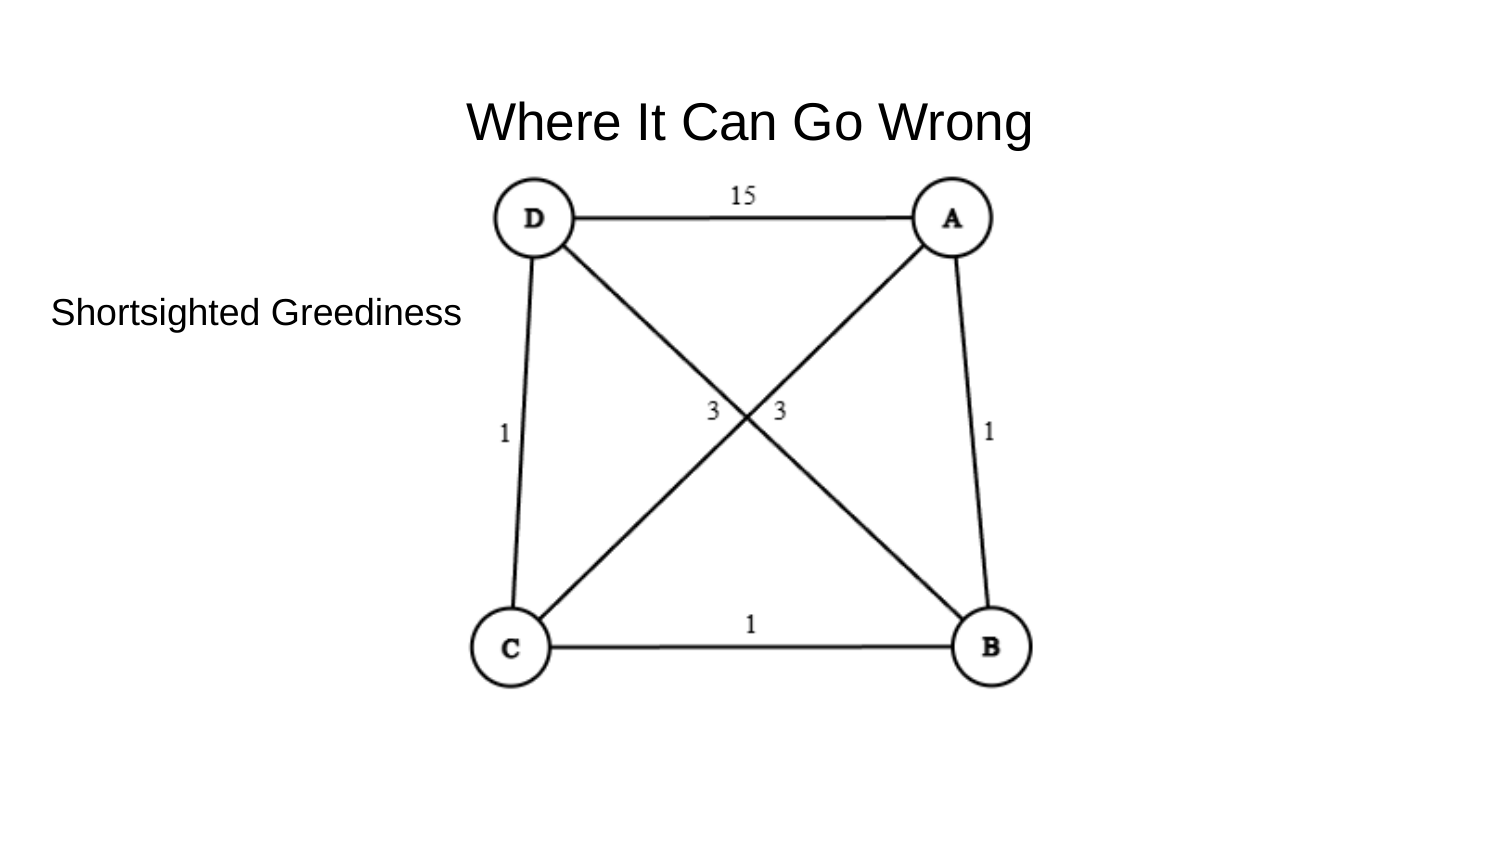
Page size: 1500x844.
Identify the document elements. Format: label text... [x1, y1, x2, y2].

text_box Shortsighted Greediness [35, 272, 452, 348]
title Where It Can Go Wrong [51, 72, 1449, 167]
picture [457, 165, 1043, 696]
